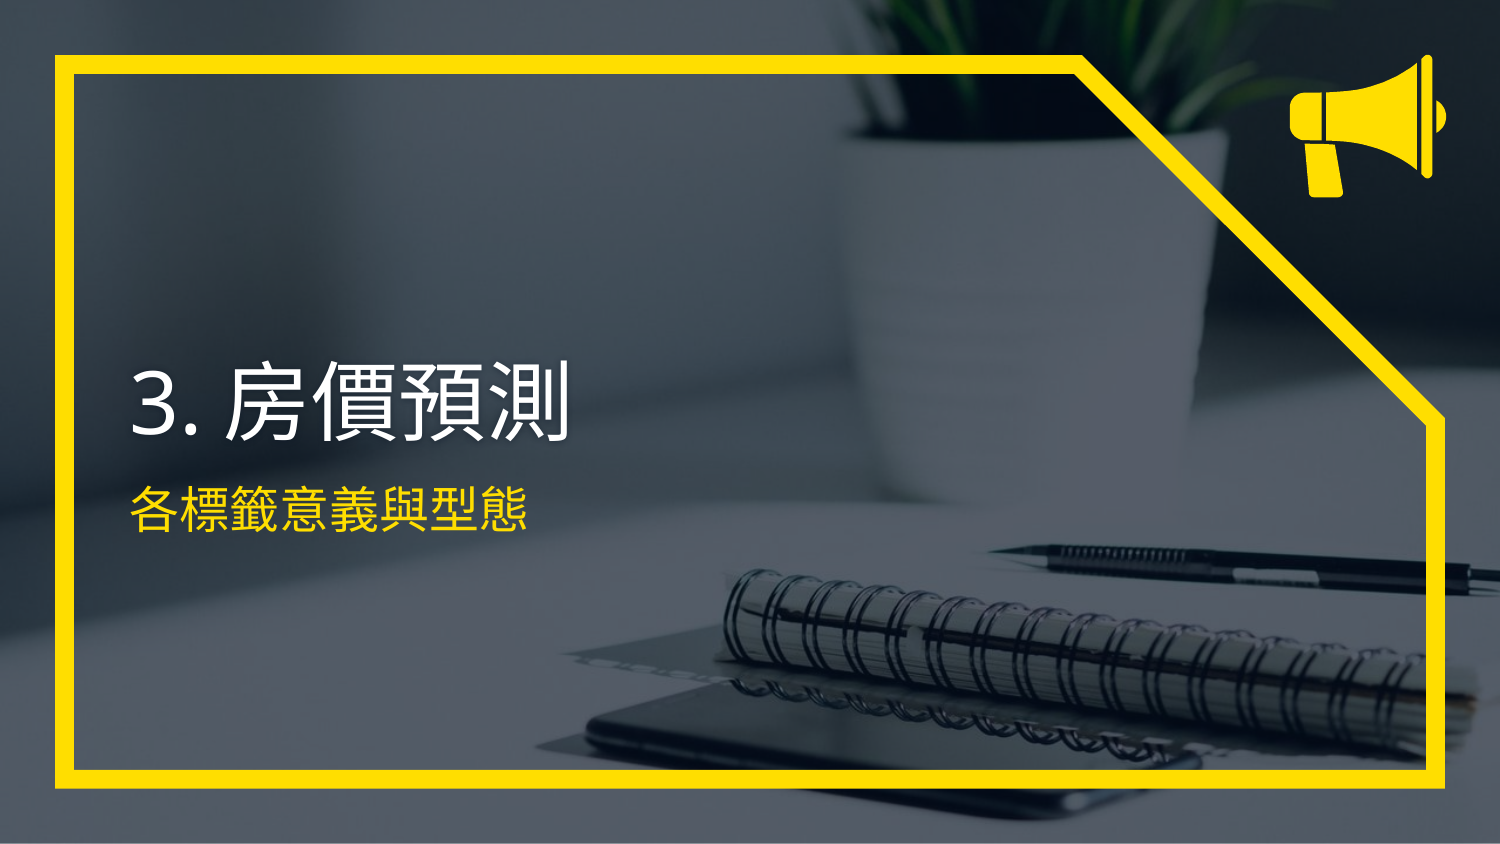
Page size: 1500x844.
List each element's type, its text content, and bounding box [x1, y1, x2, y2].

subtitle 各標籤意義與型態 [129, 469, 1069, 610]
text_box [1289, 54, 1447, 198]
picture [0, 0, 1500, 844]
title 3.房價預測 [129, 245, 1069, 452]
